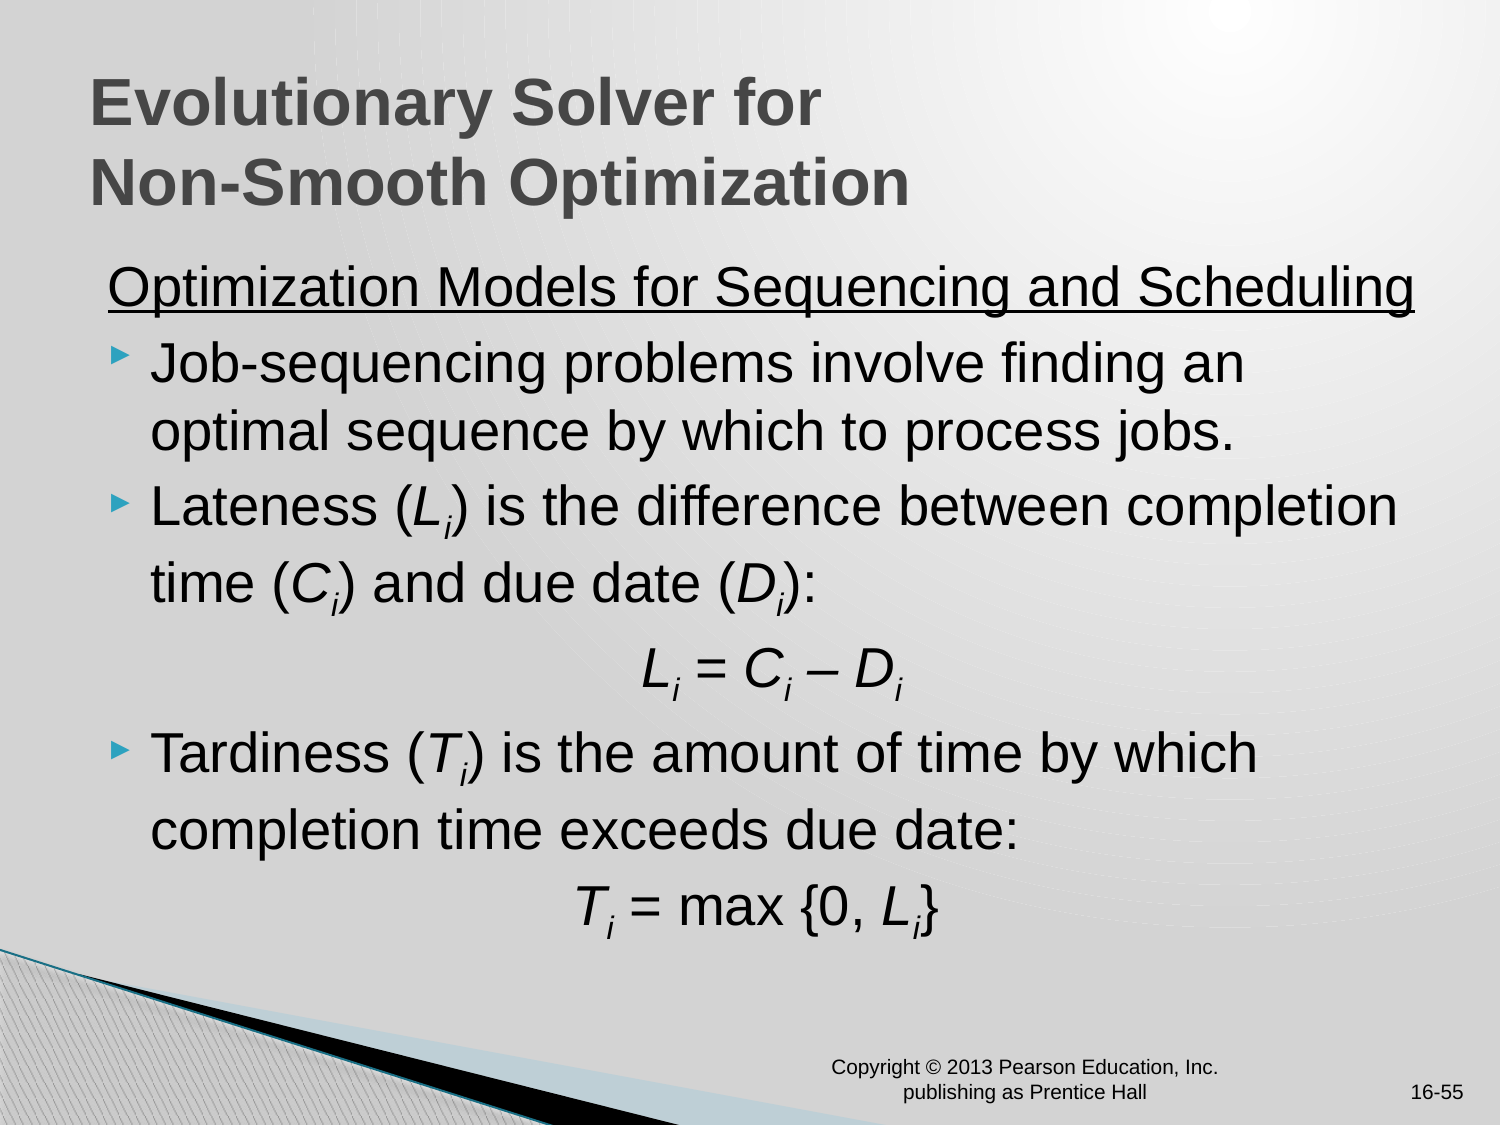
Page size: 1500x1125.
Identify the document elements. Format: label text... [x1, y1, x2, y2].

list Optimization Models for Sequencing and Scheduling Job-sequencing problems involve finding an optimal sequence by which to process jobs. Lateness (Li) is the difference between completion time (Ci) and due date (Di): Li = Ci – Di Tardiness (Ti) is the amount of time by which completion time exceeds due date: Ti = max {0, Li} [74, 242, 1451, 986]
footer Copyright © 2013 Pearson Education, Inc. publishing as Prentice Hall [812, 1051, 1238, 1112]
slide_number 16-55 [1362, 1051, 1479, 1112]
title Evolutionary Solver for Non-Smooth Optimization [75, 45, 1425, 233]
